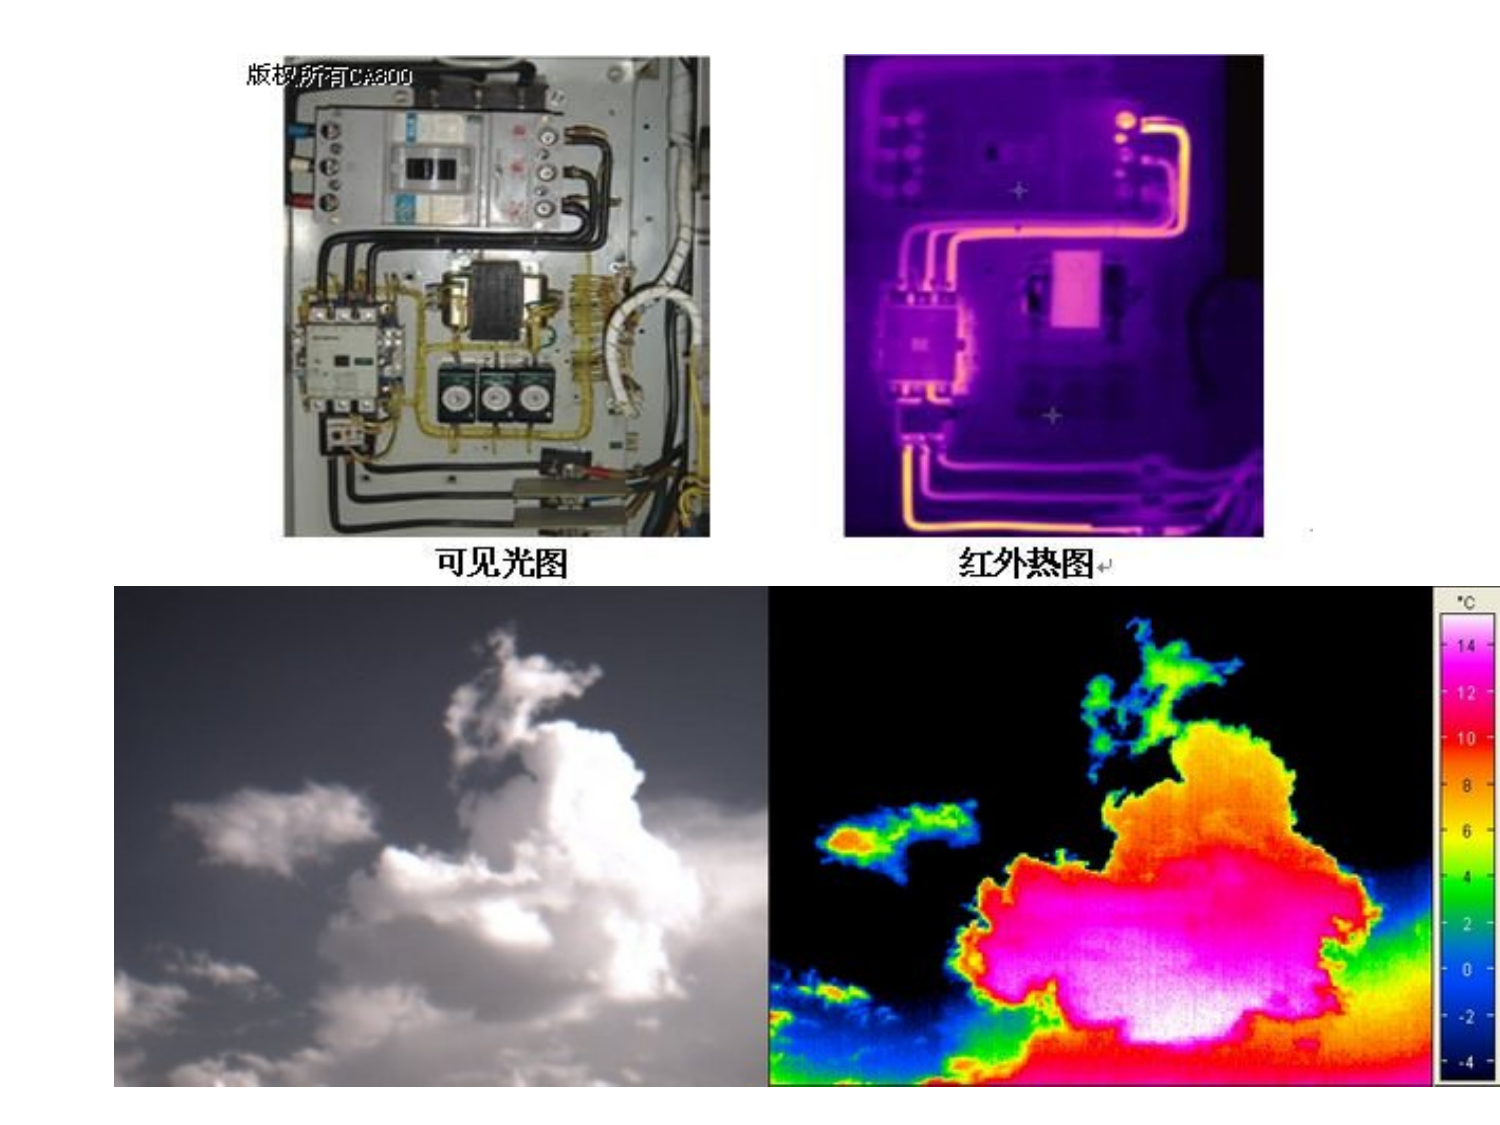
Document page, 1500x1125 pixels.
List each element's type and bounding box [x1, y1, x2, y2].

picture [114, 54, 1500, 1087]
